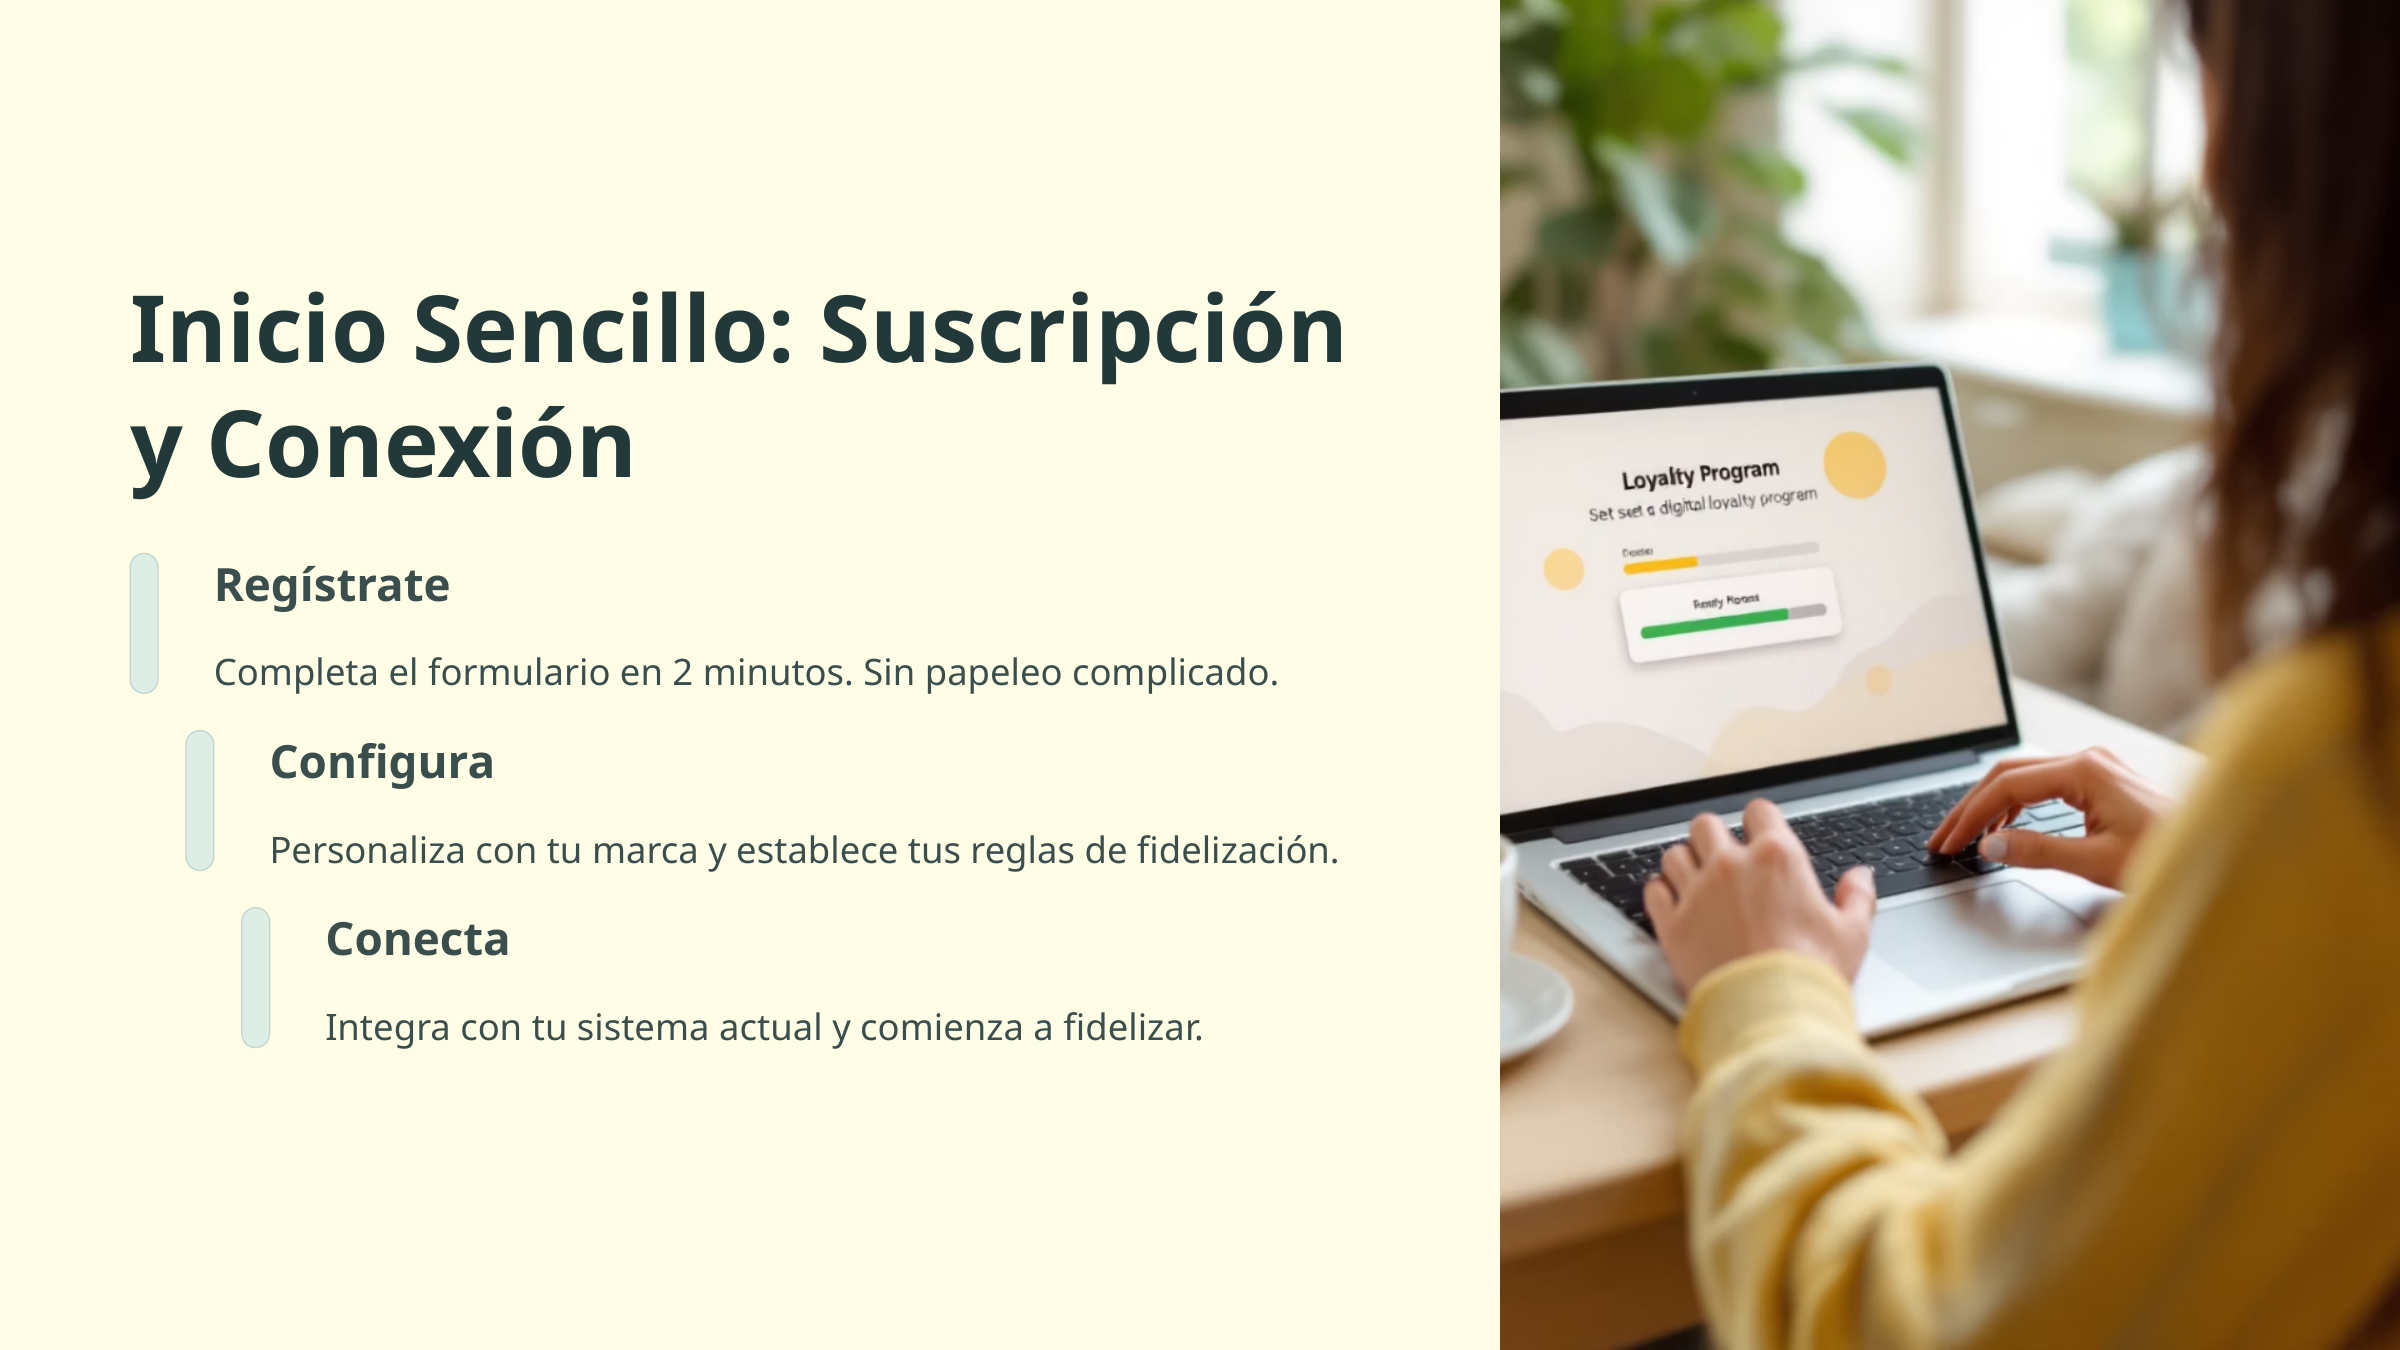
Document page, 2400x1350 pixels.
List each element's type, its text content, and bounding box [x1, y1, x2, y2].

text_box Configura [269, 730, 735, 789]
text_box Completa el formulario en 2 minutos. Sin papeleo complicado. [213, 633, 1370, 694]
text_box Personaliza con tu marca y establece tus reglas de fidelización. [269, 810, 1370, 871]
text_box Integra con tu sistema actual y comienza a fidelizar. [325, 988, 1370, 1048]
text_box Inicio Sencillo: Suscripción y Conexión [130, 264, 1370, 498]
text_box [185, 730, 214, 871]
text_box [130, 553, 159, 694]
picture [1499, 0, 2400, 1350]
text_box Conecta [325, 907, 791, 966]
text_box [241, 907, 270, 1048]
text_box Regístrate [213, 553, 679, 612]
